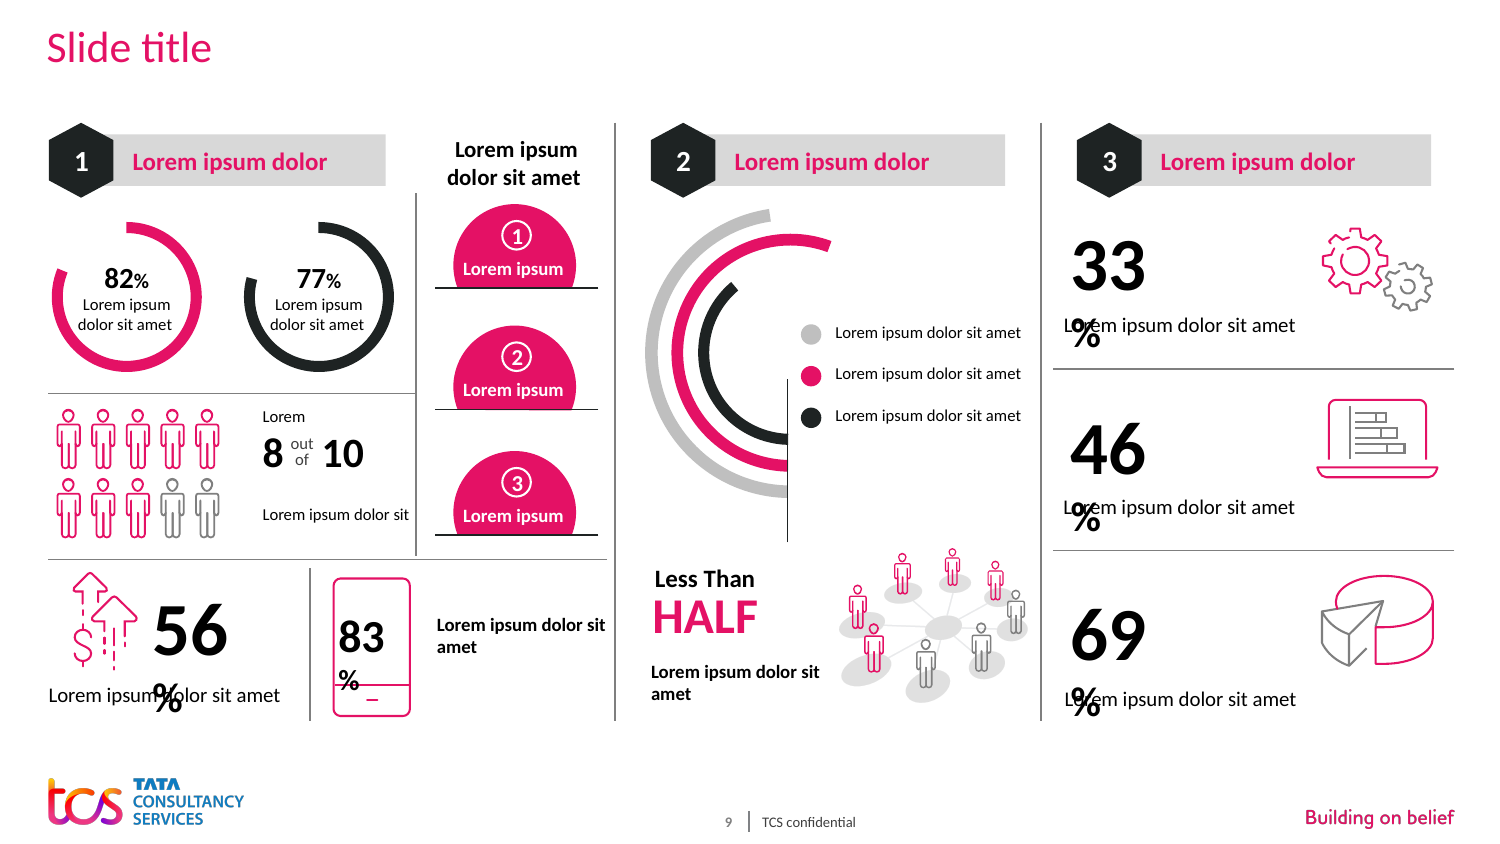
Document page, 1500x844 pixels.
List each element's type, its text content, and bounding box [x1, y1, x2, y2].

picture [1306, 809, 1455, 829]
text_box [47, 122, 1455, 722]
picture [48, 777, 245, 826]
footer TCS confidential [751, 810, 1060, 832]
title Slide title [31, 17, 1326, 109]
